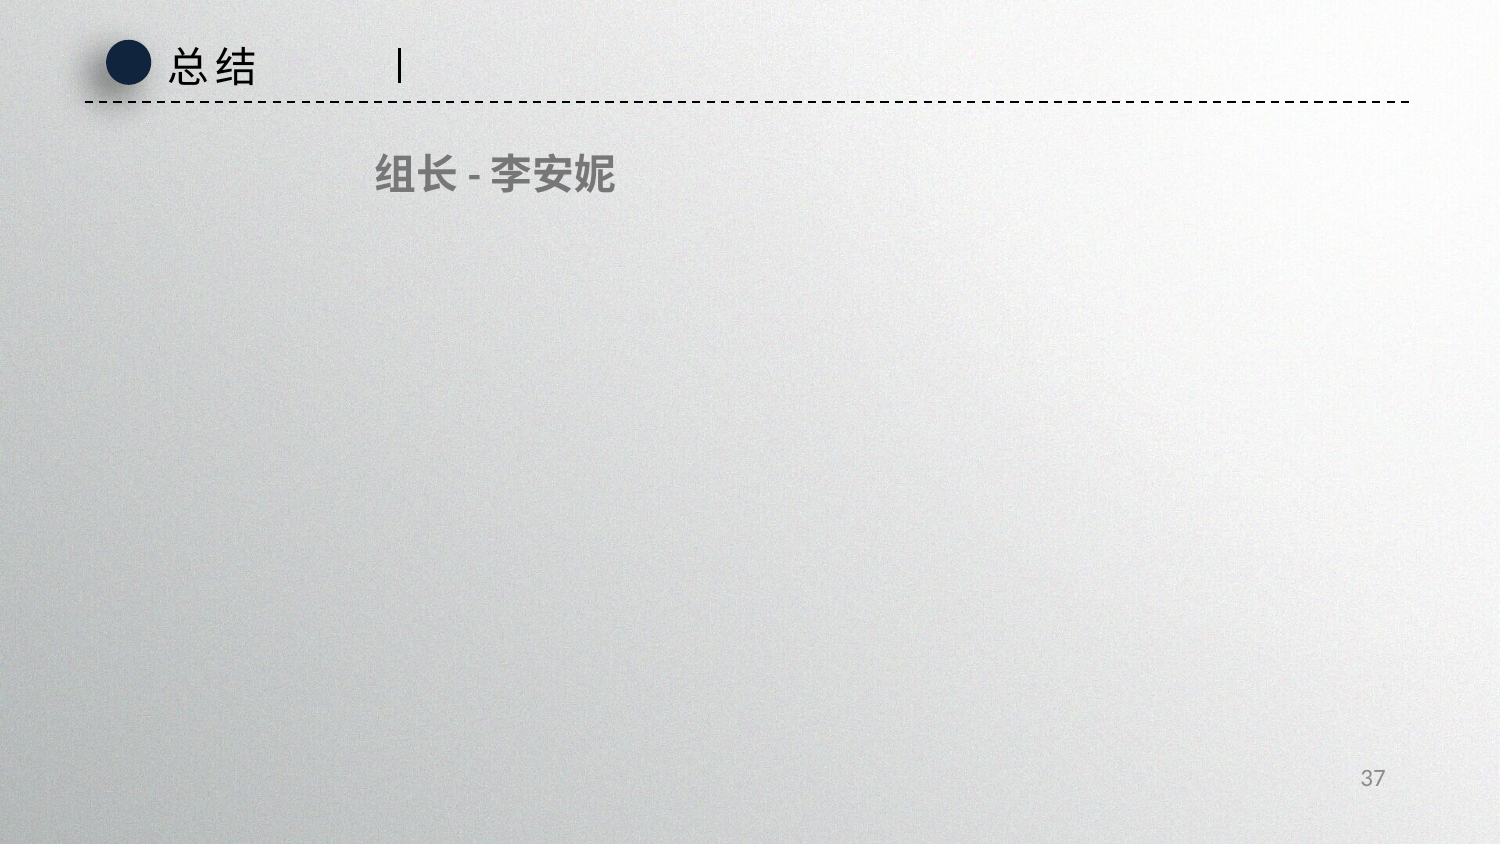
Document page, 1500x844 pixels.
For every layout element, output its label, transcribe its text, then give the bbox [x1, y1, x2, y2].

picture [0, 0, 1500, 844]
slide_number 37 [1339, 753, 1401, 799]
text_box 组长-李安妮 [276, 146, 715, 207]
text_box [104, 37, 152, 87]
text_box 总结 [152, 33, 273, 99]
